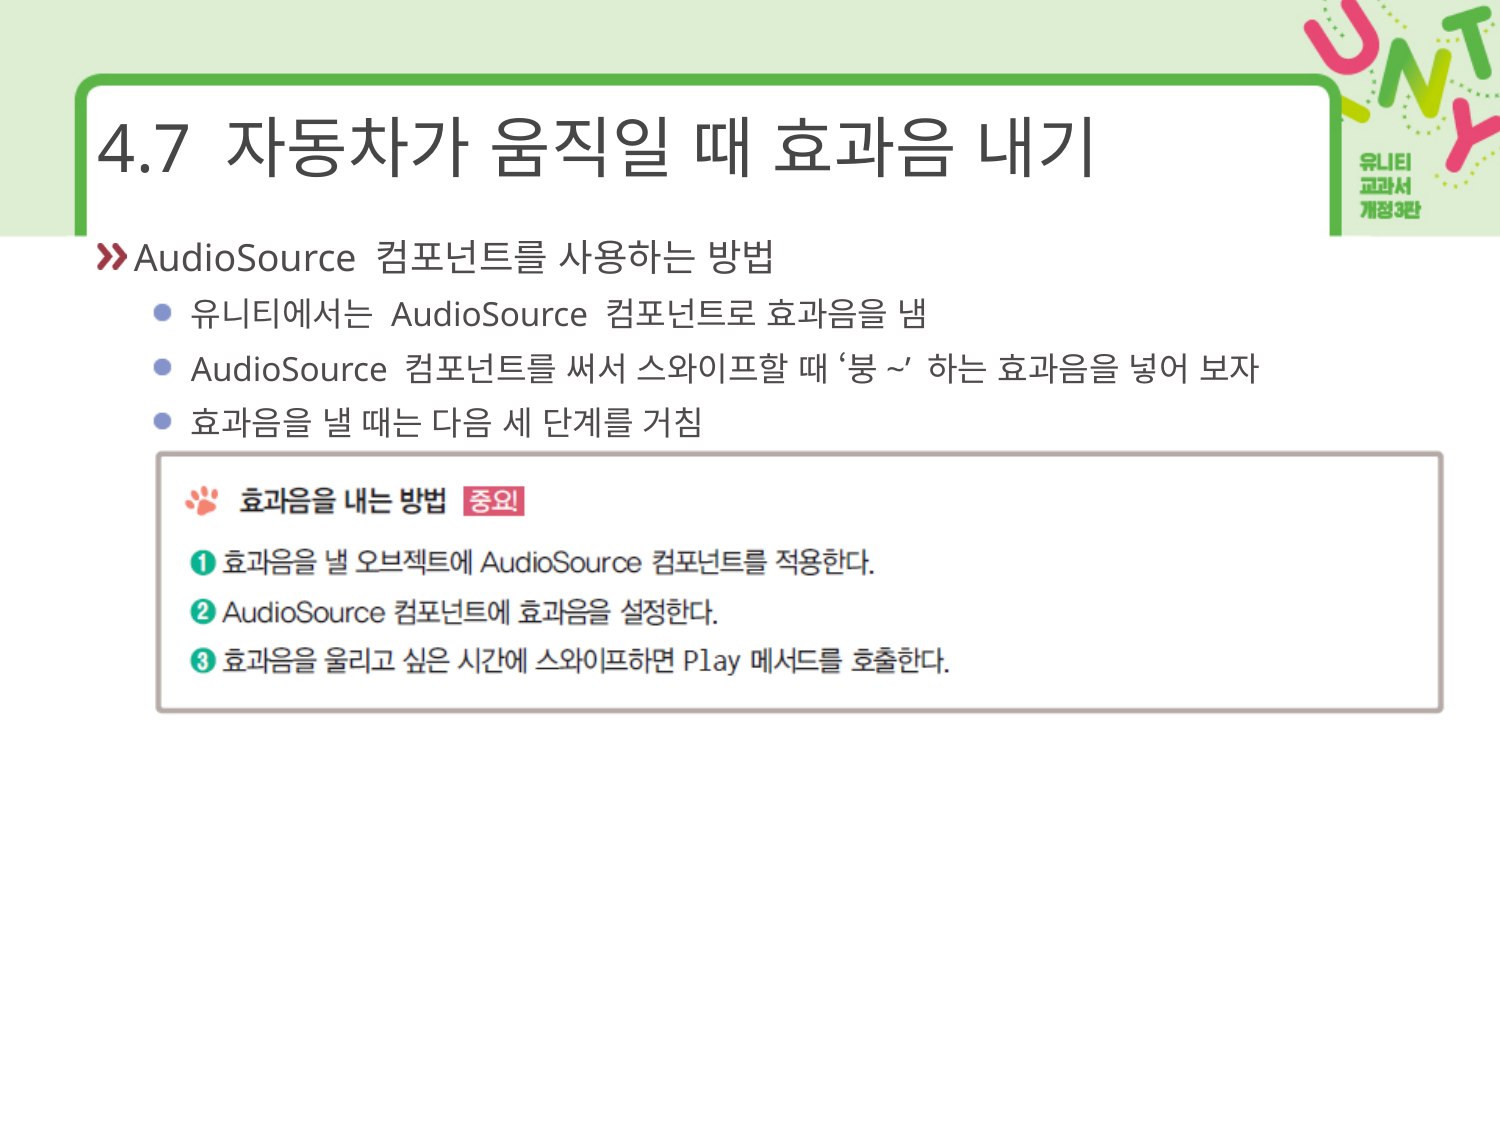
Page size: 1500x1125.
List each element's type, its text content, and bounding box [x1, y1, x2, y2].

picture [0, 0, 1500, 1125]
list AudioSource 컴포넌트를 사용하는 방법 유니티에서는 AudioSource 컴포넌트로 효과음을 냄 AudioSource 컴포넌트를 써서 스와이프할 때 ‘붕~’ 하는 효과음을 넣어 보자 효과음을 낼 때는 다음 세 단계를 거침 [81, 222, 1412, 1037]
title 4.7 자동차가 움직일 때 효과음 내기 [82, 61, 1413, 193]
